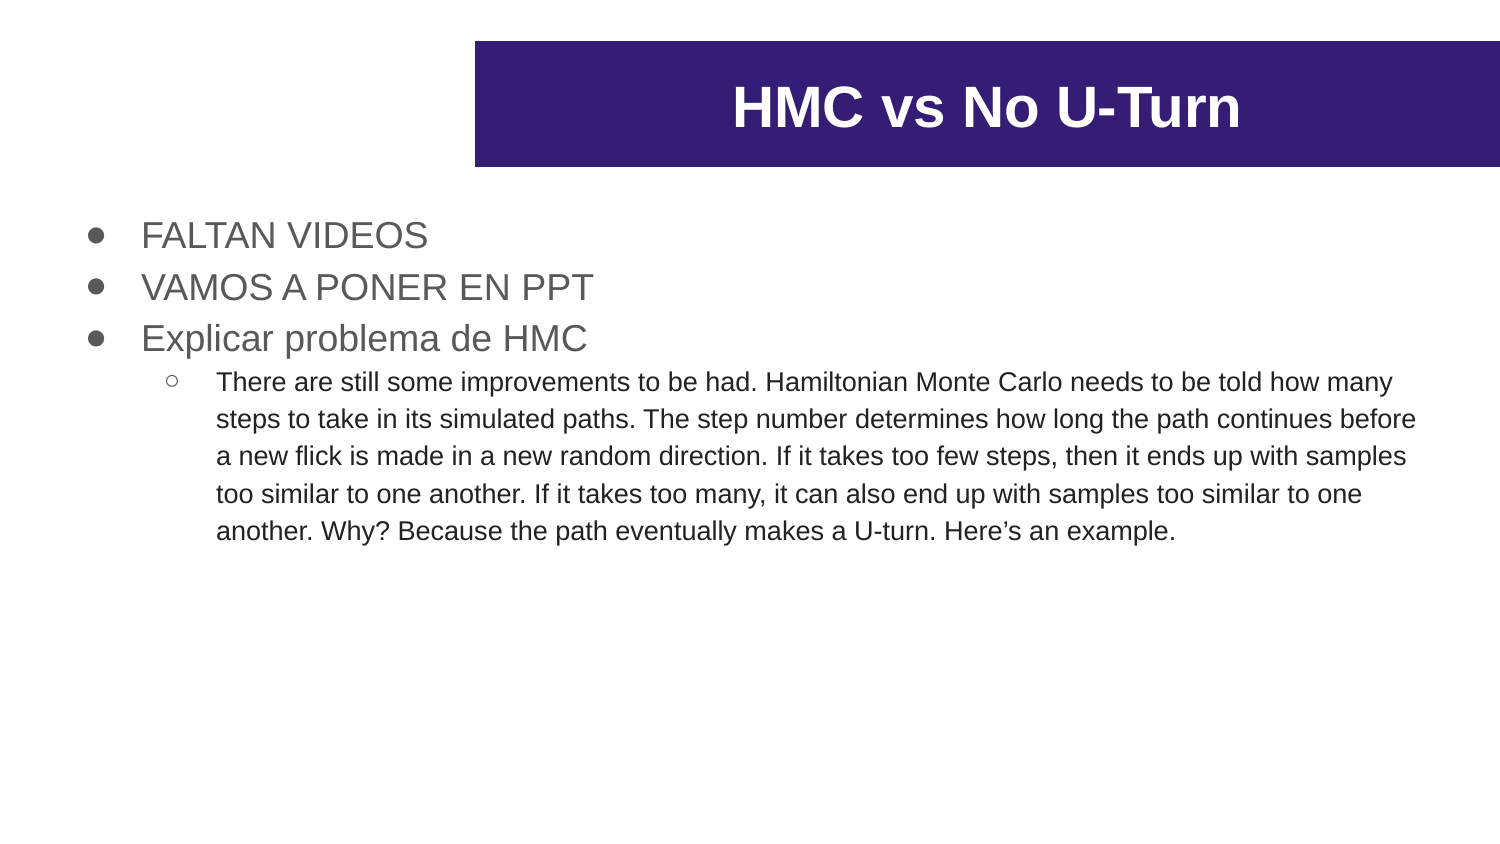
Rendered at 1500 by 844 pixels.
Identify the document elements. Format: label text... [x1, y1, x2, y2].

list FALTAN VIDEOS VAMOS A PONER EN PPT Explicar problema de HMC There are still some improvements to be had. Hamiltonian Monte Carlo needs to be told how many steps to take in its simulated paths. The step number determines how long the path continues before a new flick is made in a new random direction. If it takes too few steps, then it ends up with samples too similar to one another. If it takes too many, it can also end up with samples too similar to one another. Why? Because the path eventually makes a U-turn. Here’s an example. [51, 189, 1449, 750]
title HMC vs No U-Turn [475, 41, 1500, 167]
